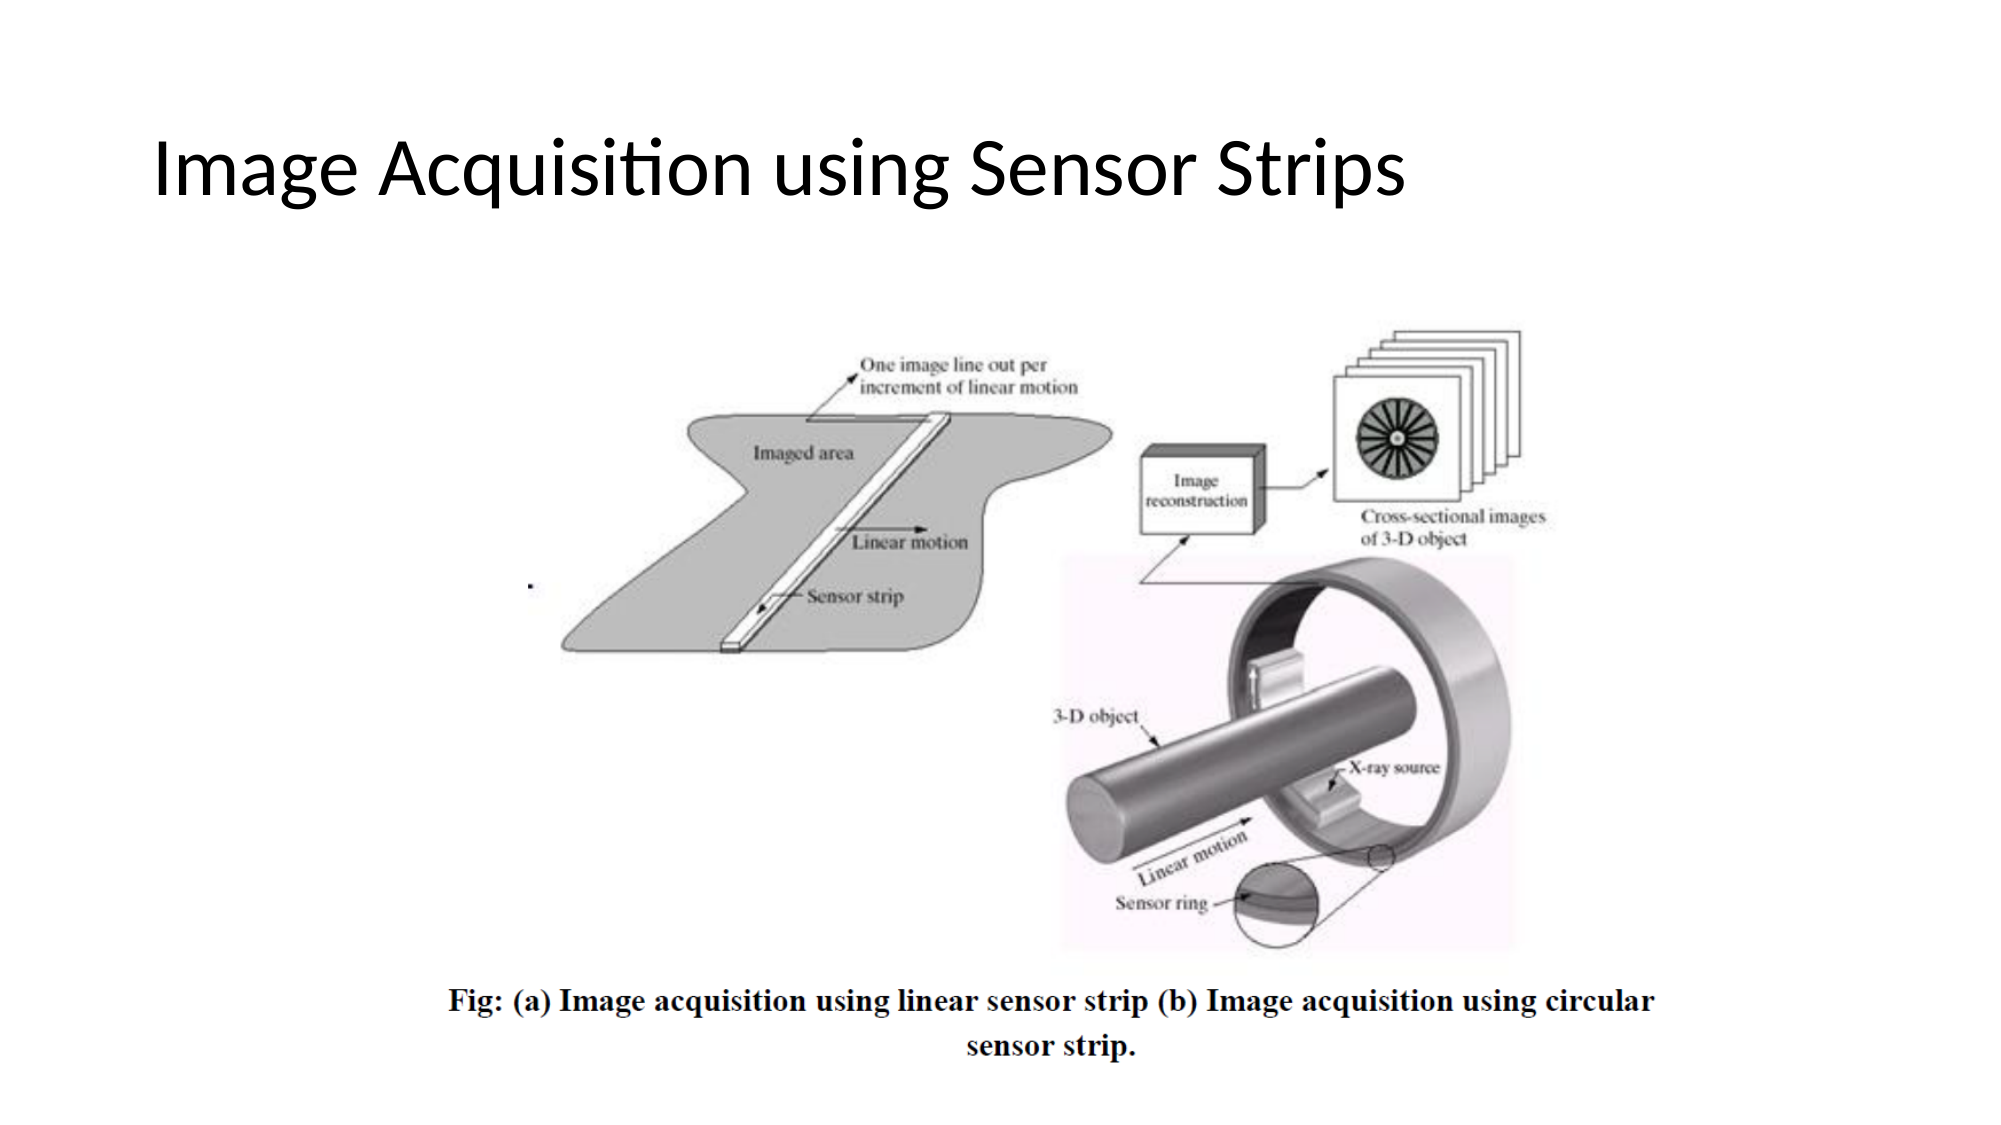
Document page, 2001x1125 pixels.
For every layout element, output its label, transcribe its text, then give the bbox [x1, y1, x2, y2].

title Image Acquisition using Sensor Strips [137, 59, 1863, 278]
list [409, 299, 1676, 1066]
